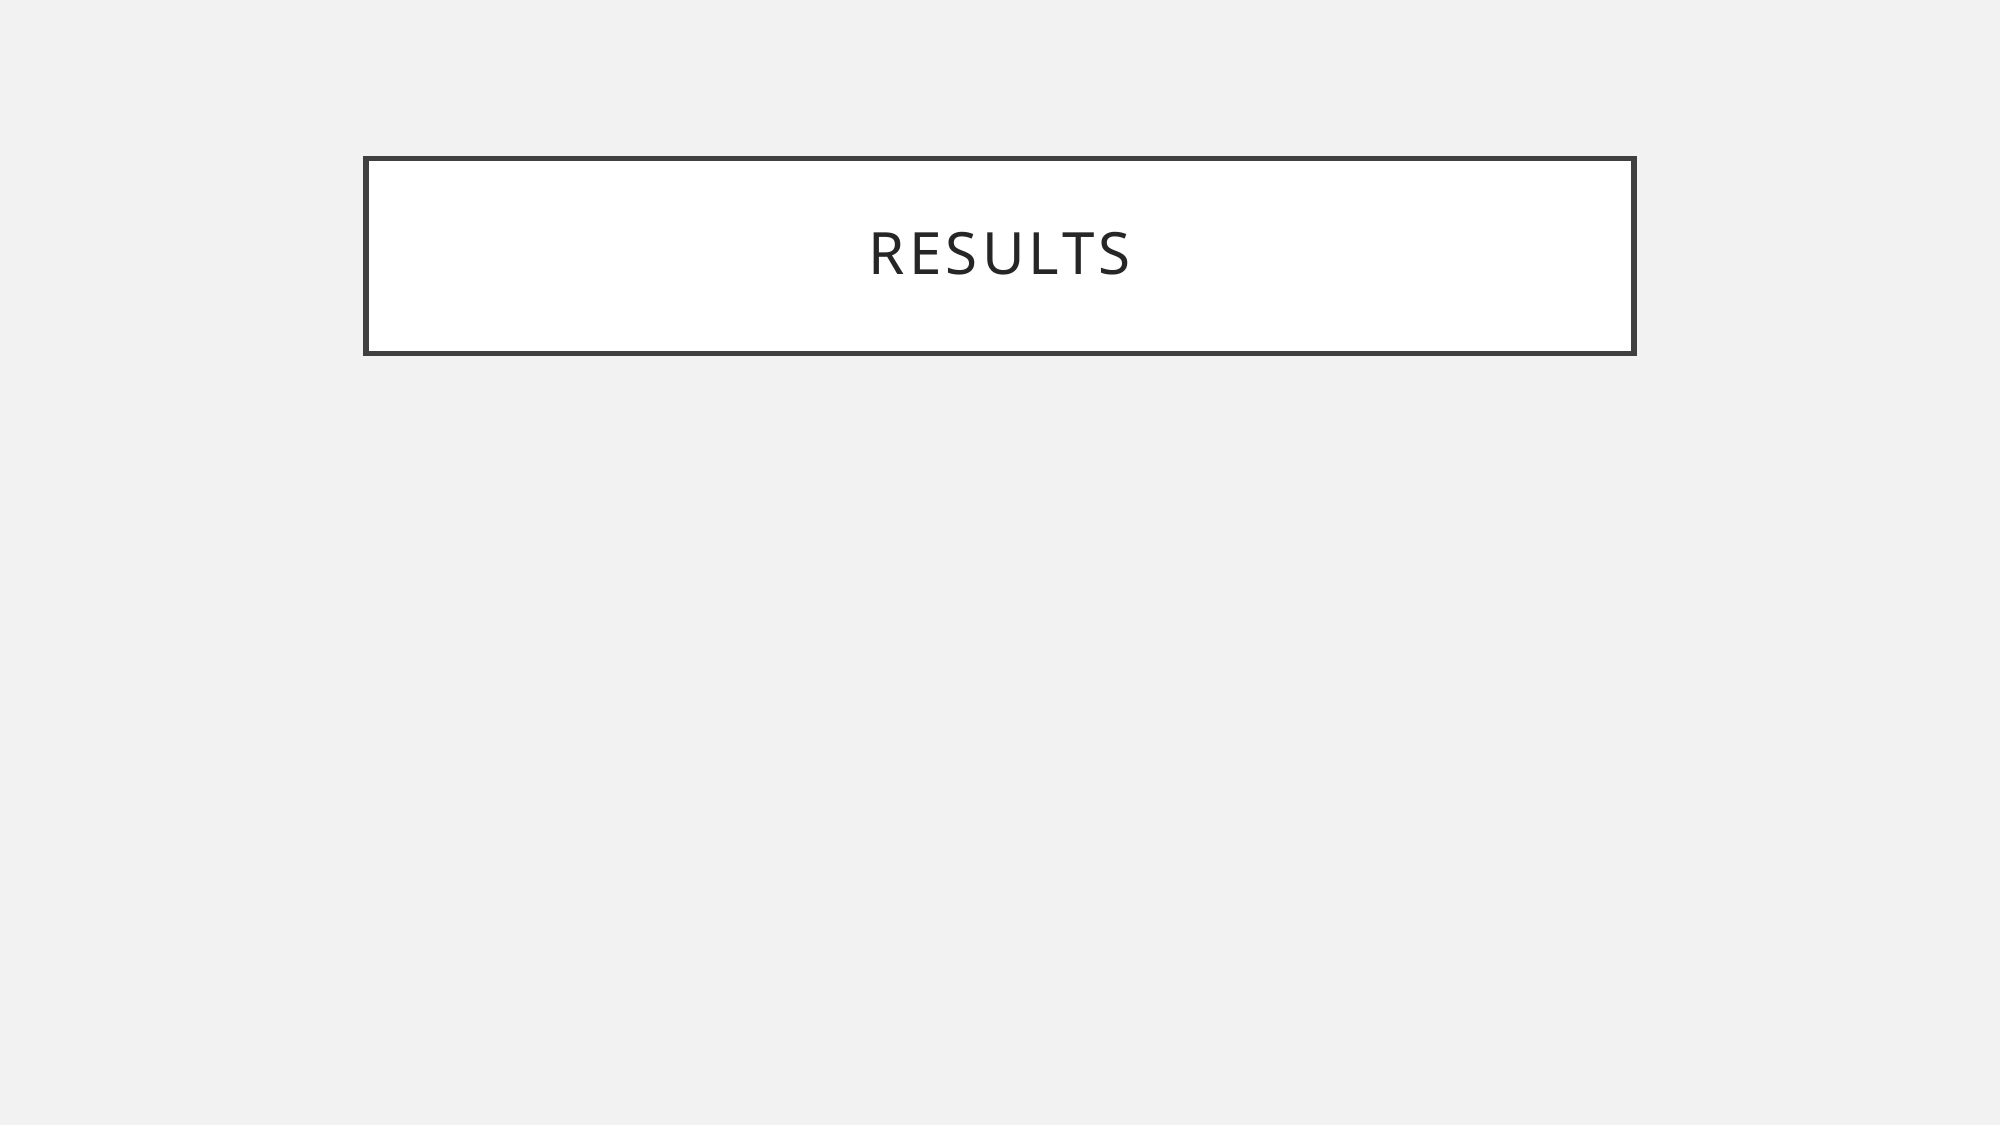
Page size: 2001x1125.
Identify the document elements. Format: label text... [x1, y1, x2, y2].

title Results [363, 156, 1637, 356]
